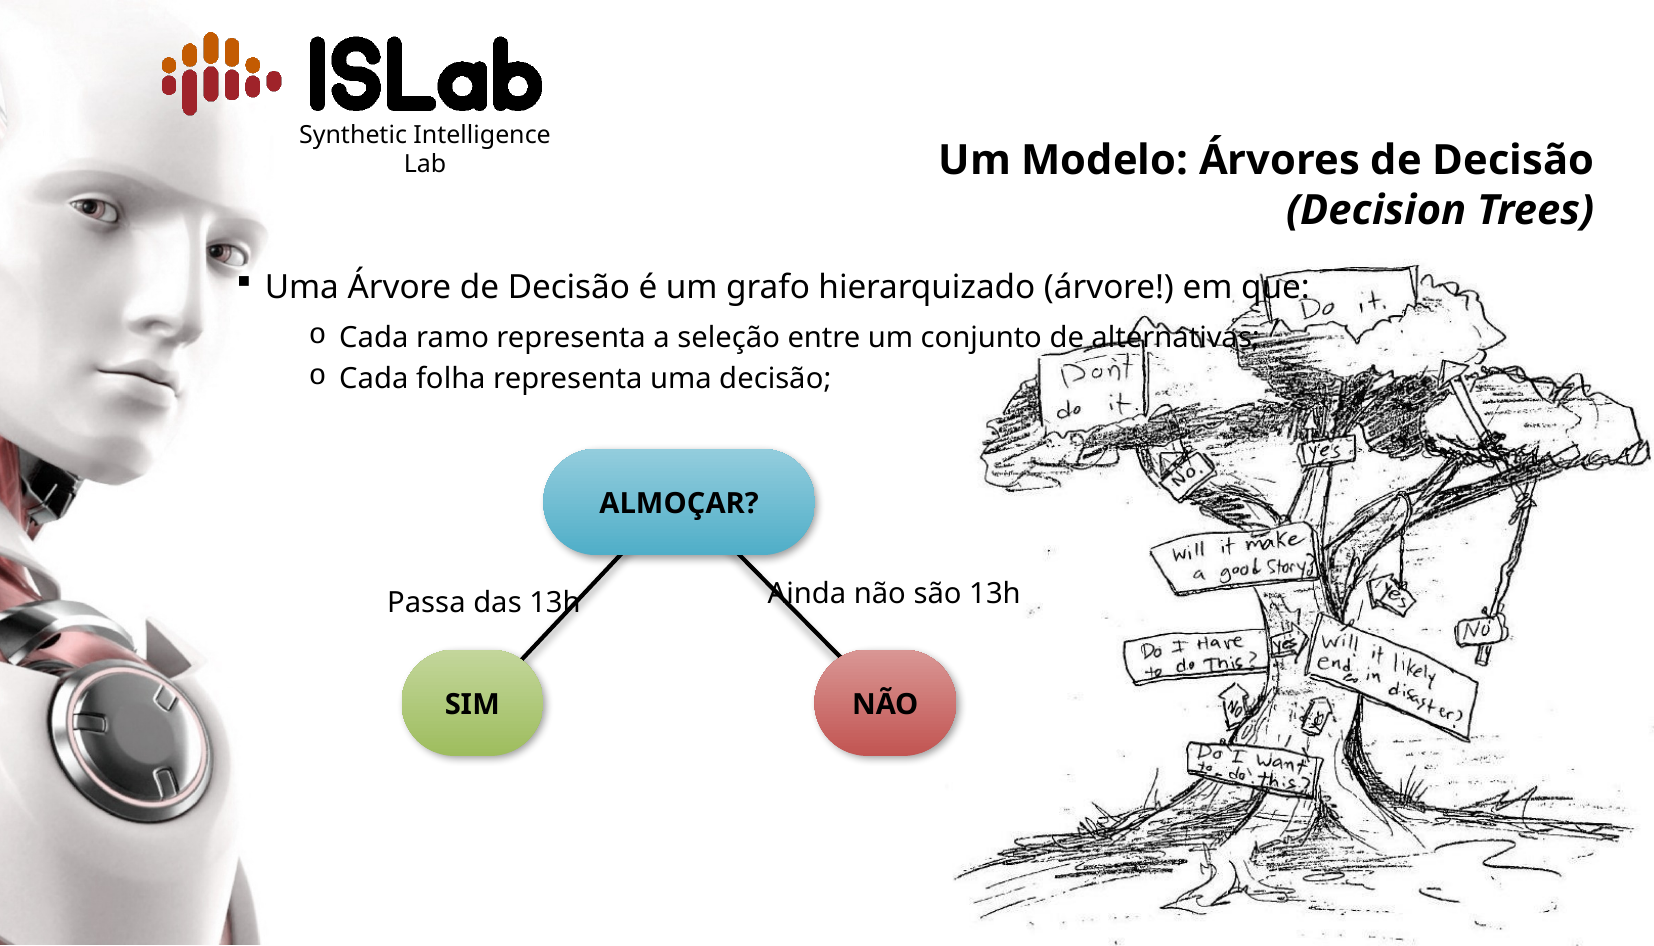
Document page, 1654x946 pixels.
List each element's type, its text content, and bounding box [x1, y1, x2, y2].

text_box NÃO [816, 649, 939, 756]
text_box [475, 492, 677, 709]
title Um Modelo: Árvores de Decisão (Decision Trees) [236, 132, 1595, 251]
text_box SIM [401, 649, 542, 756]
picture [0, 0, 557, 945]
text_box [678, 492, 892, 709]
text_box Ainda não são 13h [897, 566, 939, 617]
list Uma Árvore de Decisão é um grafo hierarquizado (árvore!) em que: Cada ramo representa a seleção entre um conjunto de alternativas; Cada folha representa uma decisão; [236, 265, 939, 886]
text_box ALMOÇAR? [544, 448, 814, 491]
text_box Passa das 13h [372, 575, 470, 626]
picture [944, 233, 1654, 946]
